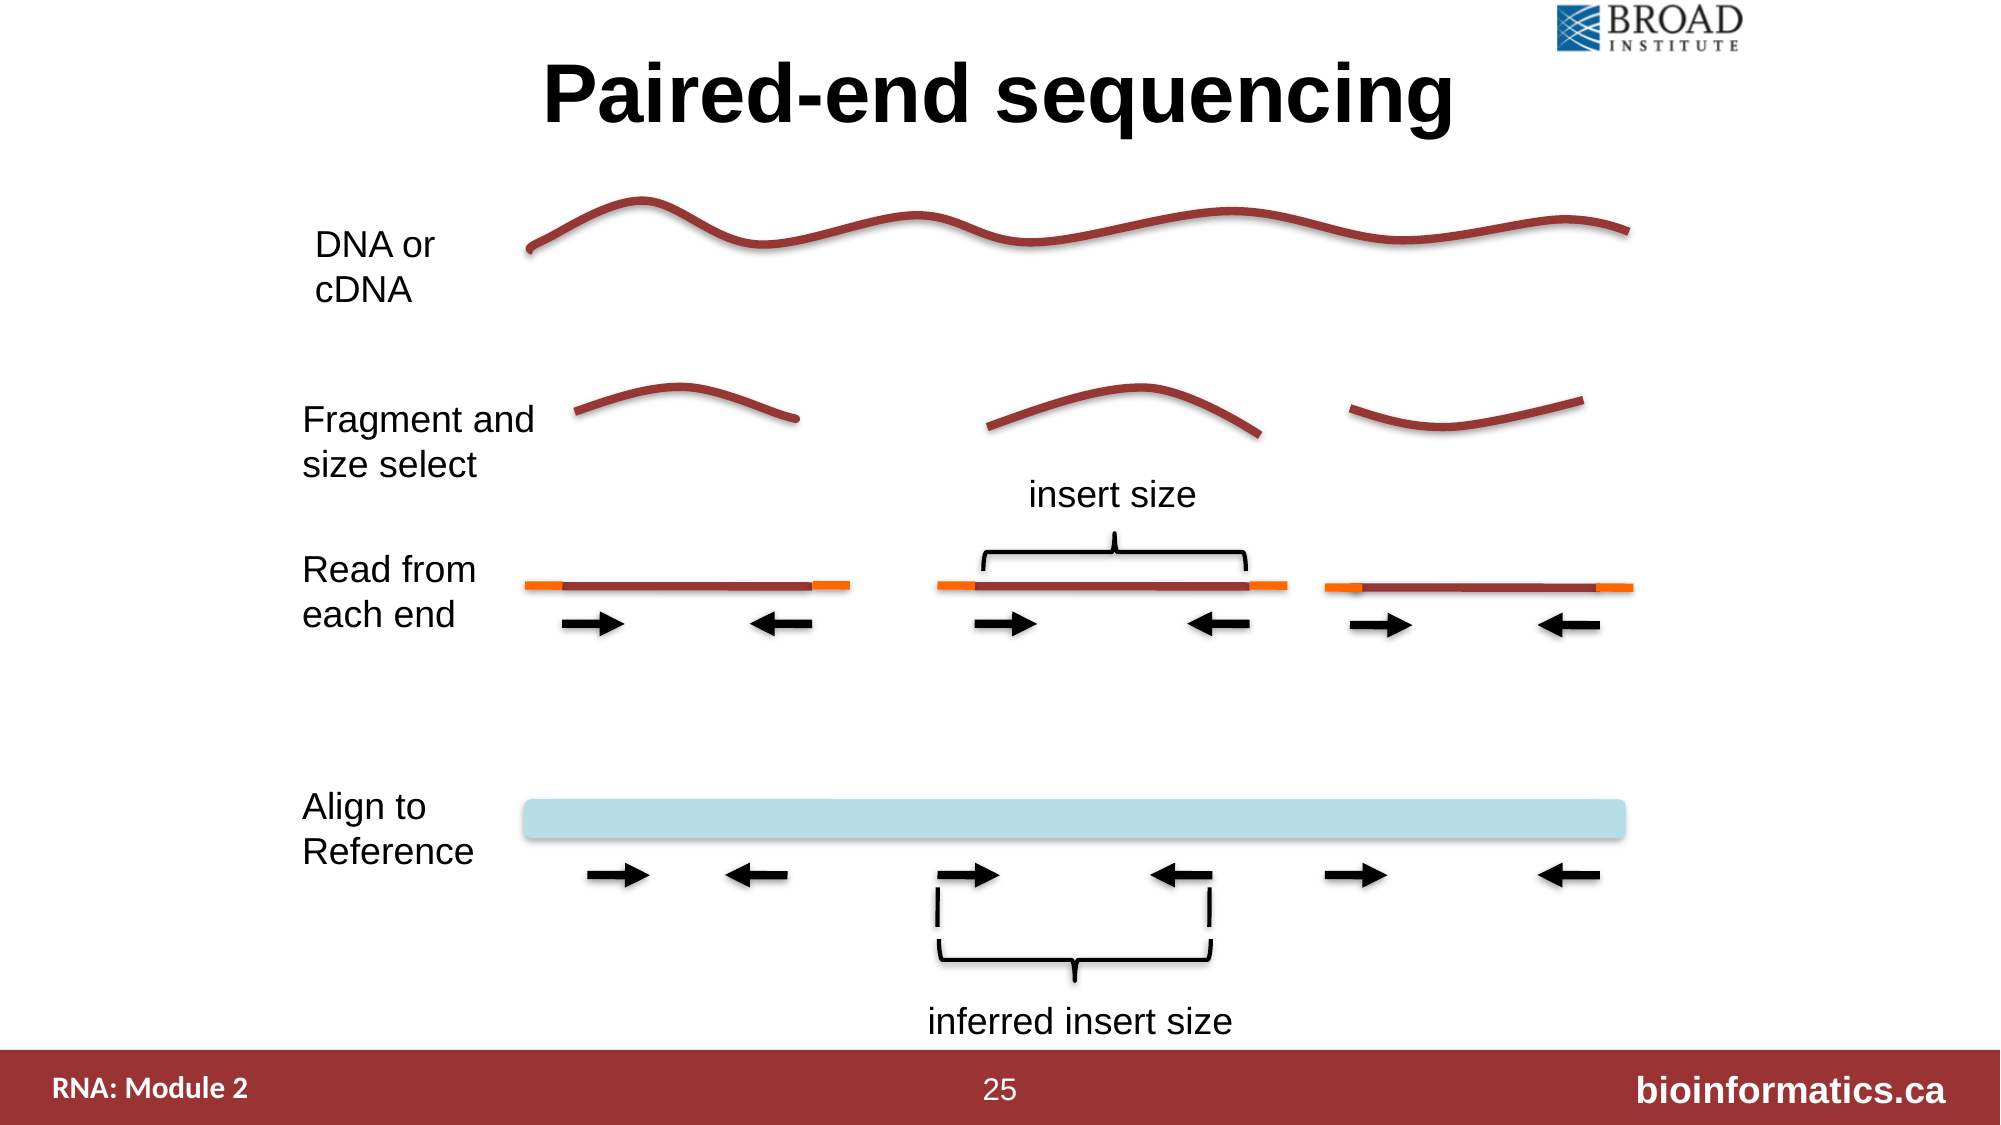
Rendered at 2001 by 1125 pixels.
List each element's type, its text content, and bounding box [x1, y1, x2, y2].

text_box [936, 938, 1213, 983]
text_box insert size [1013, 462, 1212, 523]
text_box Fragment and size select [287, 387, 551, 493]
title Paired-end sequencing [275, 0, 1725, 183]
text_box [1349, 397, 1584, 430]
text_box [527, 198, 1630, 253]
text_box Align to Reference [287, 774, 502, 880]
text_box inferred insert size [912, 989, 1249, 1049]
text_box Read from each end [287, 537, 500, 643]
text_box [537, 162, 1638, 269]
text_box [986, 385, 1262, 438]
text_box DNA or cDNA [300, 212, 488, 318]
text_box [981, 531, 1248, 571]
picture [1554, 0, 1747, 58]
text_box [573, 384, 799, 421]
text_box [524, 799, 1626, 839]
